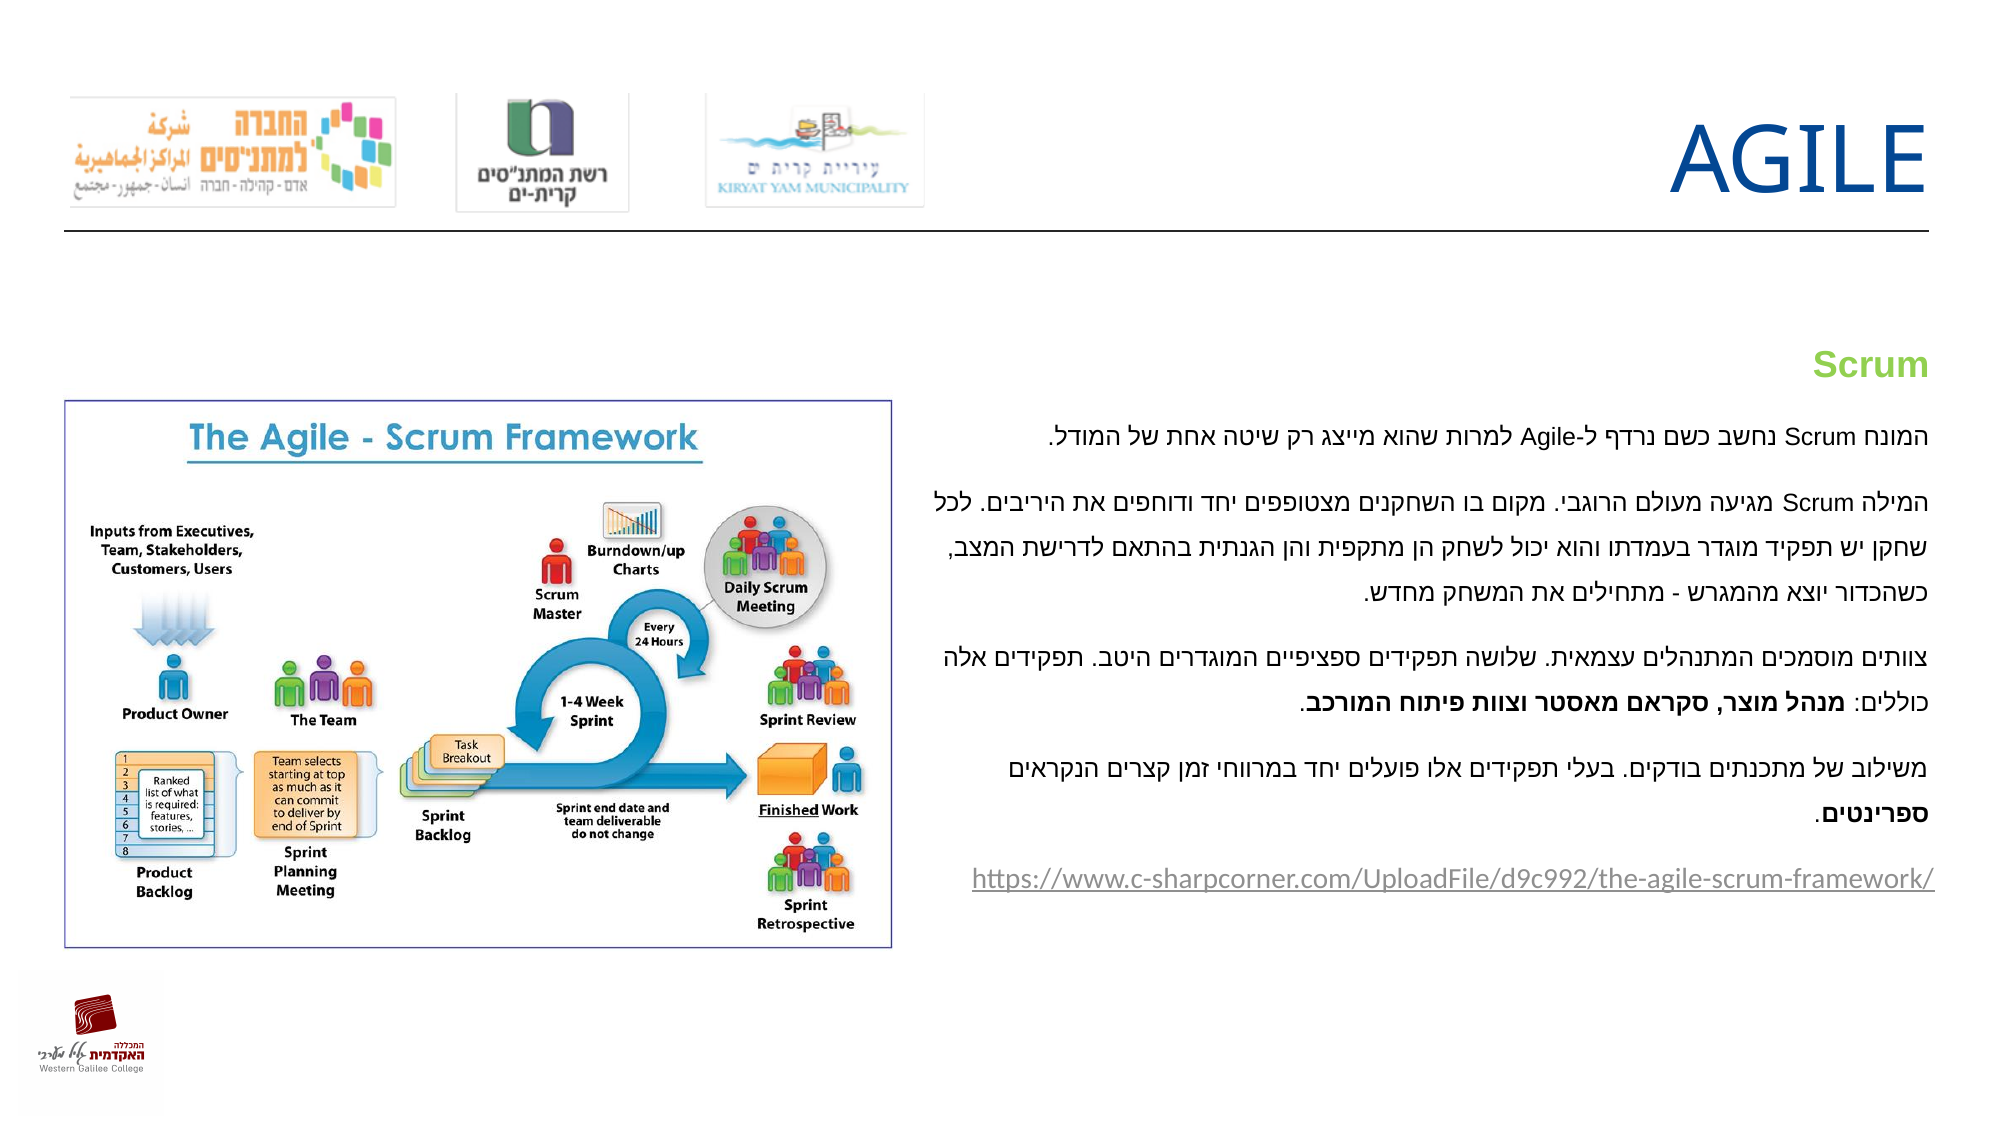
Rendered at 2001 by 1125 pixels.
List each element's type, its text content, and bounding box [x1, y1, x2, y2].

title Agile [64, 55, 1930, 221]
picture [70, 93, 925, 213]
picture [18, 970, 164, 1116]
picture [49, 388, 906, 964]
text_box Scrum המונח Scrum נחשב כשם נרדף ל-Agile למרות שהוא מייצג רק שיטה אחת של המודל. המילה Scrum מגיעה מעולם הרוגבי. מקום בו השחקנים מצטופפים יחד ודוחפים את היריבים. לכל שחקן יש תפקיד מוגדר בעמדתו והוא יכול לשחק הן מתקפית והן הגנתית בהתאם לדרישת המצב, כשהכדור יוצא מהמגרש - מתחילים את המשחק מחדש. צוותים מוסמכים המתנהלים עצמאית. שלושה תפקידים ספציפיים המוגדרים היטב. תפקידים אלה כוללים: מנהל מוצר, סקראם מאסטר וצוות פיתוח המורכב. משילוב של מתכנתים בודקים. בעלי תפקידים אלו פועלים יחד במרווחי זמן קצרים הנקראים ספרינטים. [924, 309, 1930, 1043]
text_box https://www.c-sharpcorner.com/UploadFile/d9c992/the-agile-scrum-framework/ [957, 851, 1958, 902]
